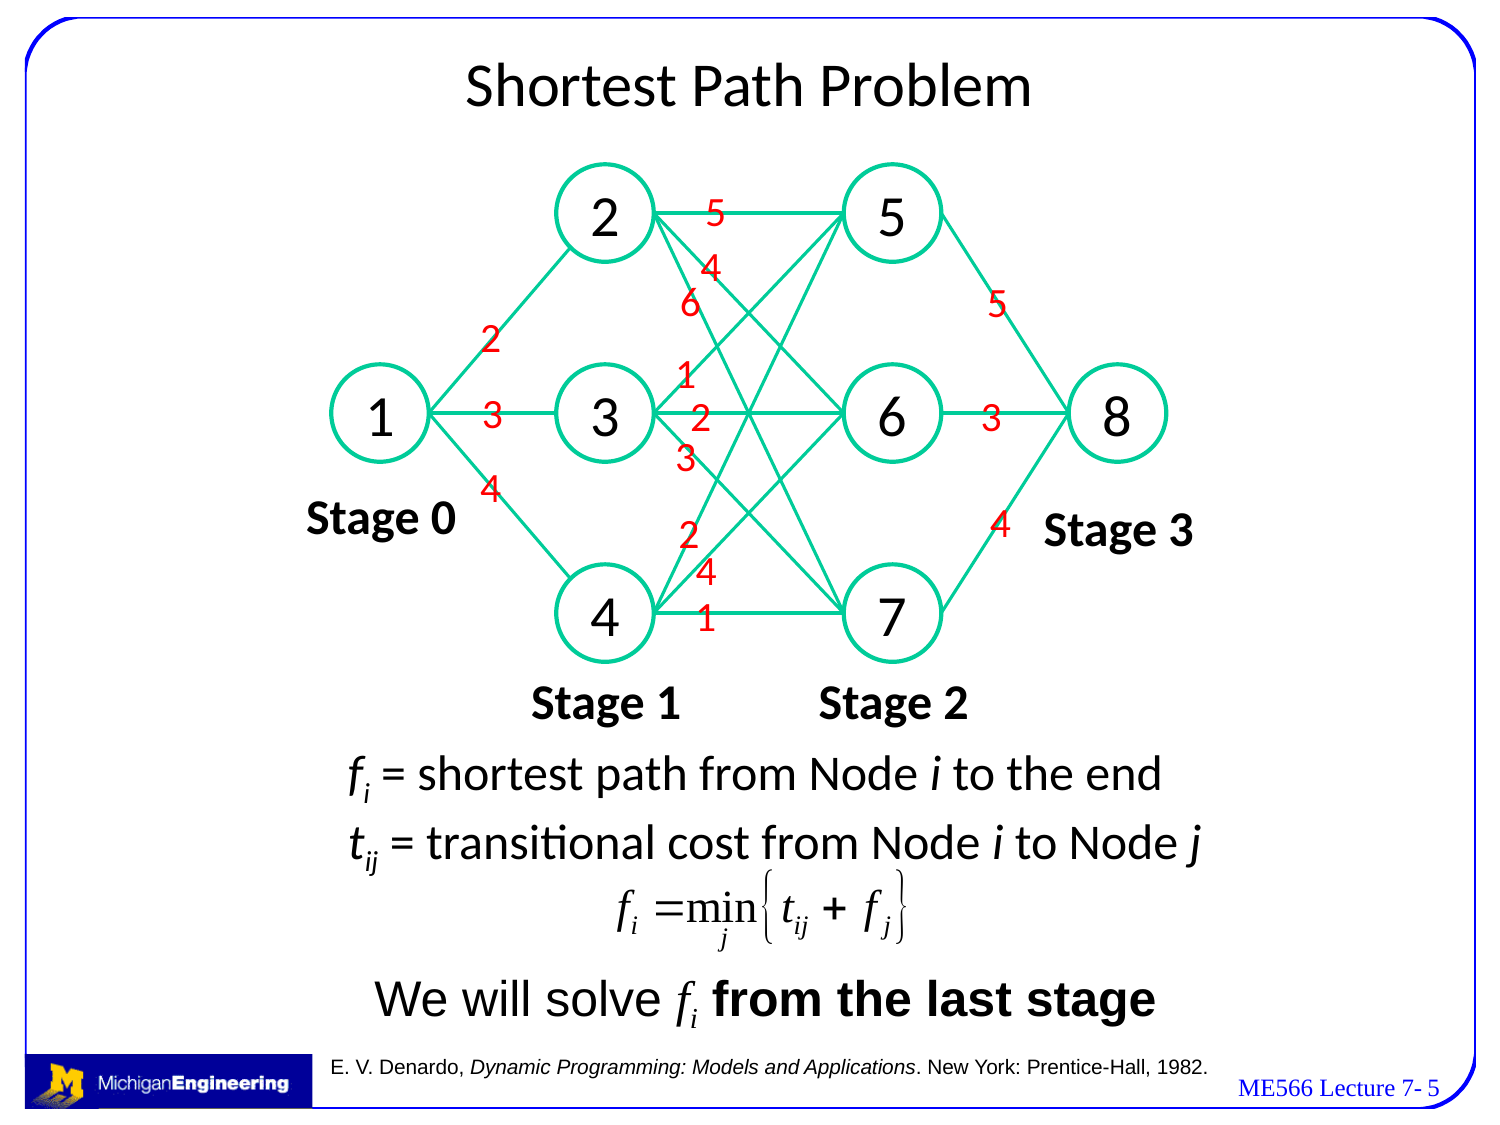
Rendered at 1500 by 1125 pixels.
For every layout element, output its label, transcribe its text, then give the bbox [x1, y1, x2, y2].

picture [24, 1054, 313, 1109]
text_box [289, 163, 1211, 739]
text_box E. V. Denardo, Dynamic Programming: Models and Applications. New York: Prentice-Hall, 1982. [315, 1046, 1263, 1087]
text_box fi = shortest path from Node i to the end tij = transitional cost from Node i to Node j [333, 733, 1217, 885]
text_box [601, 869, 923, 960]
slide_number 5 [1438, 1063, 1488, 1125]
text_box We will solve fi from the last stage [359, 958, 1172, 1042]
title Shortest Path Problem [112, 37, 1388, 125]
footer ME566 Lecture 7- [961, 1062, 1438, 1125]
